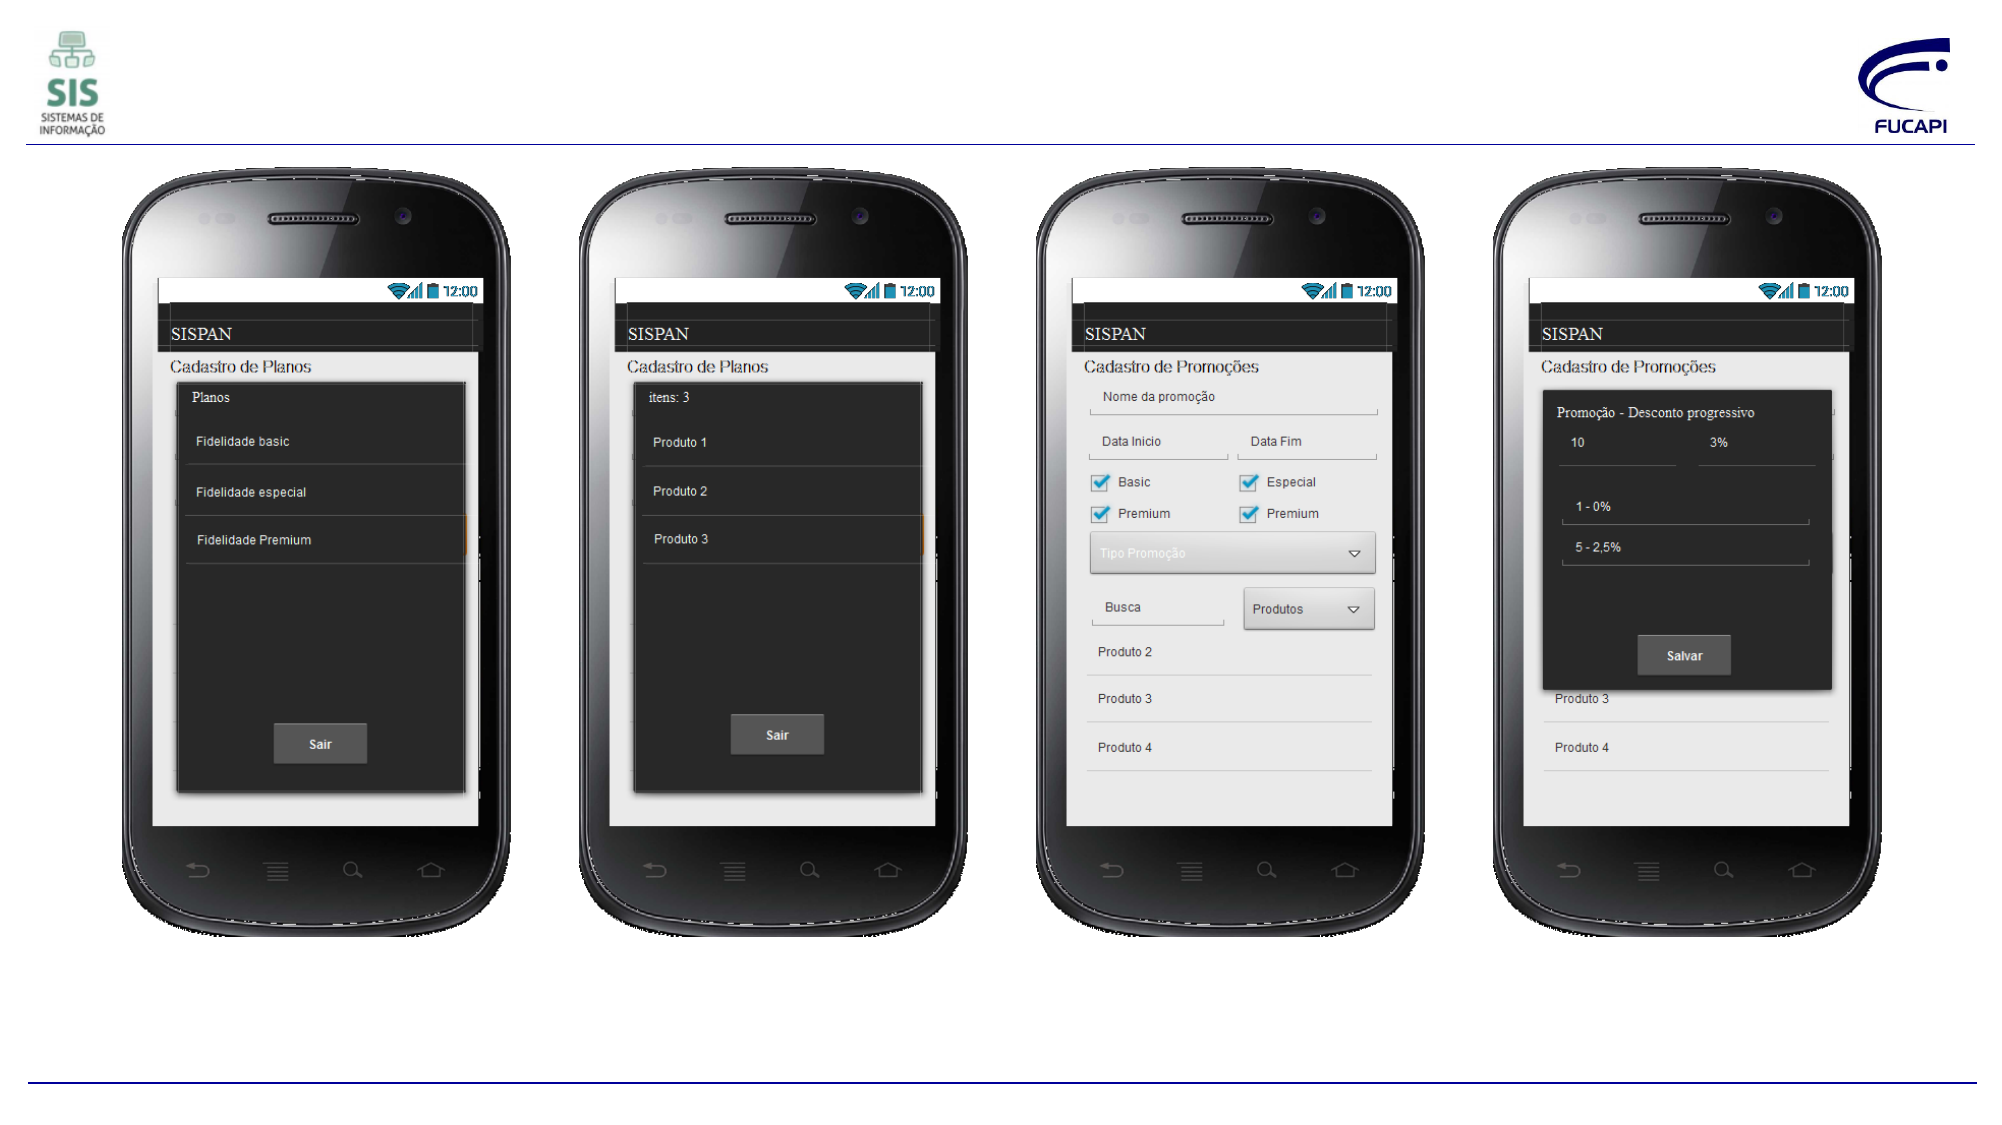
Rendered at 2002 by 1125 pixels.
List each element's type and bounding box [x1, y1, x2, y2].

picture [1036, 161, 1433, 937]
picture [122, 161, 519, 937]
picture [579, 161, 976, 937]
picture [1493, 161, 1890, 937]
picture [33, 24, 111, 139]
picture [1858, 38, 1950, 133]
